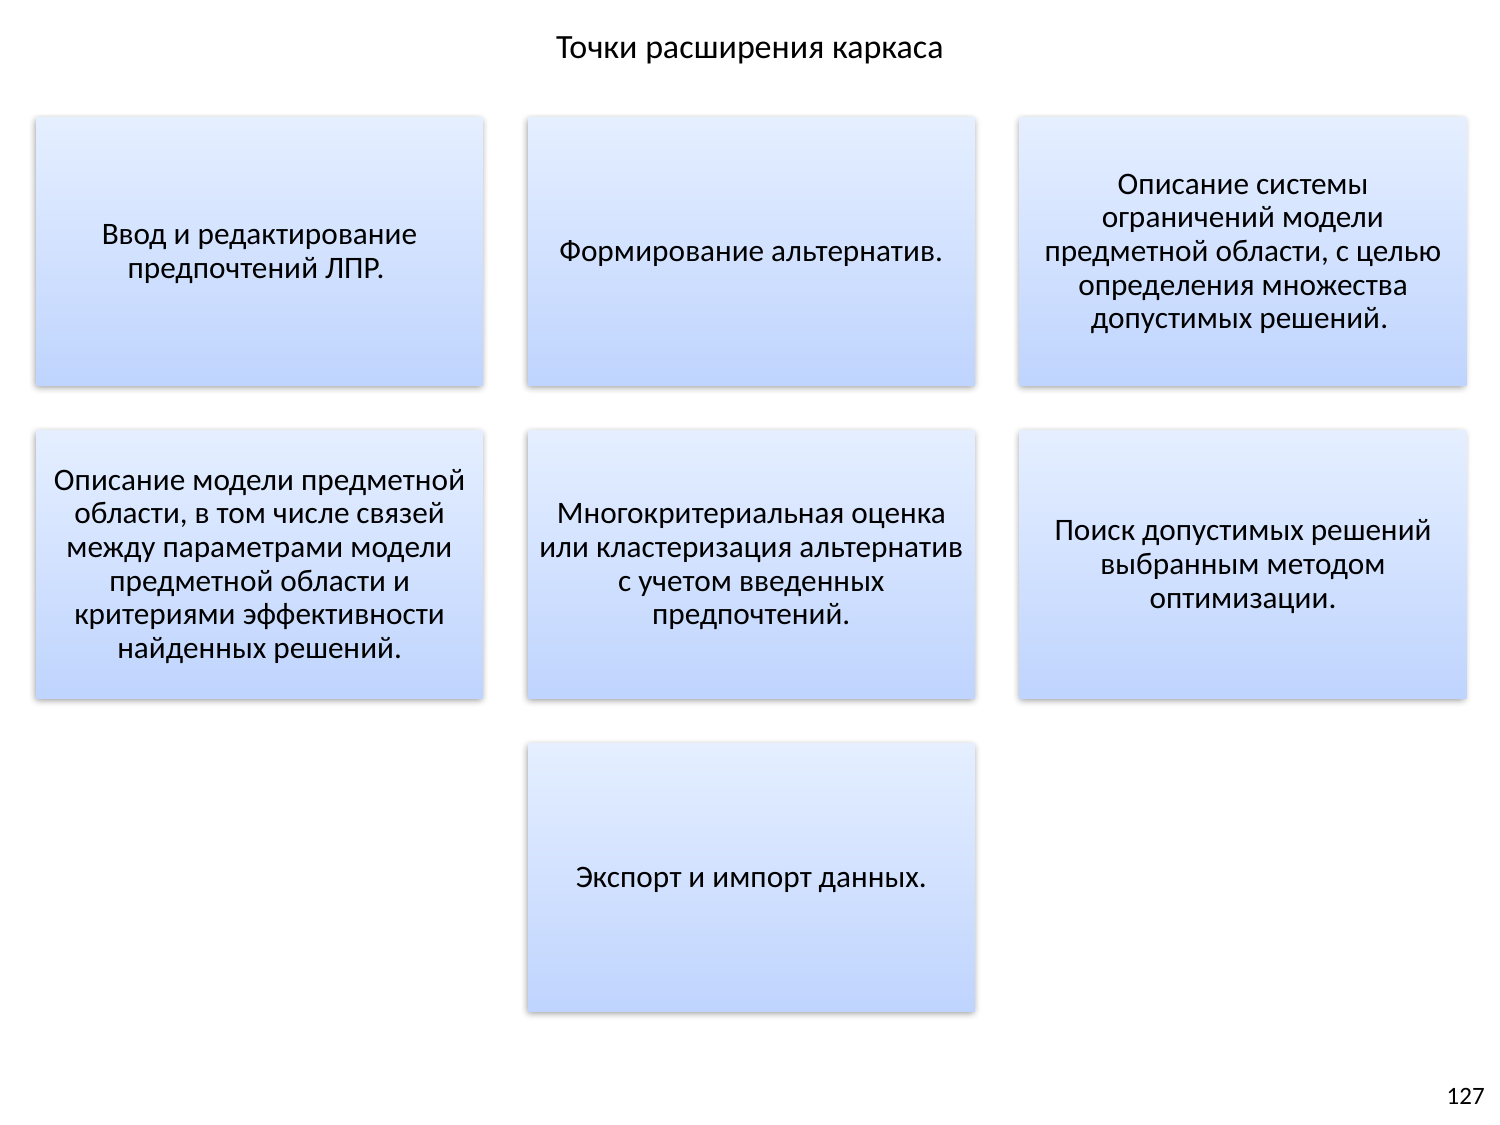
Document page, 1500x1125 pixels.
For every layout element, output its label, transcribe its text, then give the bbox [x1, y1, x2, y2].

title Точки расширения каркаса [75, 17, 1425, 74]
slide_number 127 [1149, 1065, 1500, 1125]
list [23, 116, 1480, 1013]
